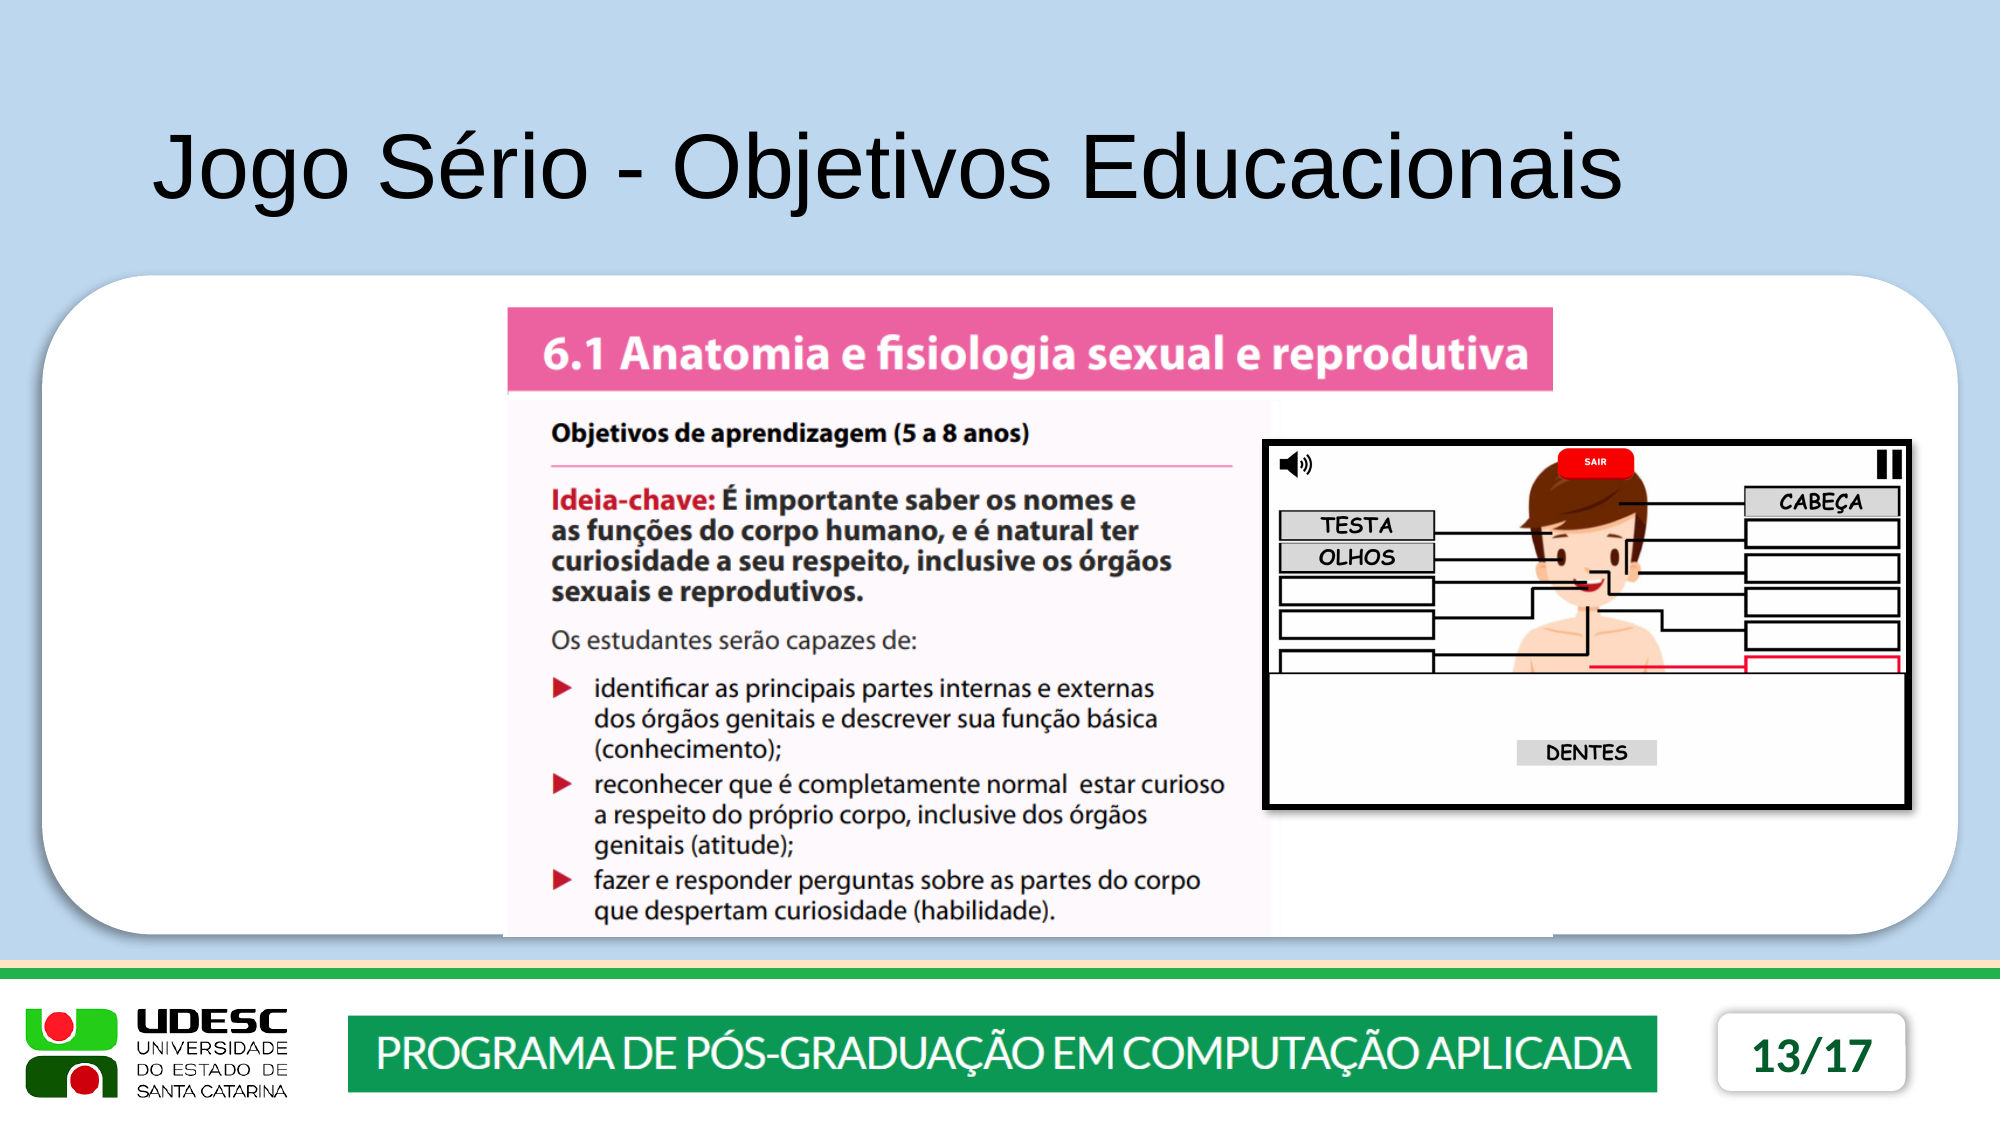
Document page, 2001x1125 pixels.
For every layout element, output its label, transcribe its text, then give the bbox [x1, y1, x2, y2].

picture [42, 275, 1958, 937]
title Jogo Sério - Objetivos Educacionais [137, 59, 1863, 275]
picture [0, 960, 2000, 1125]
